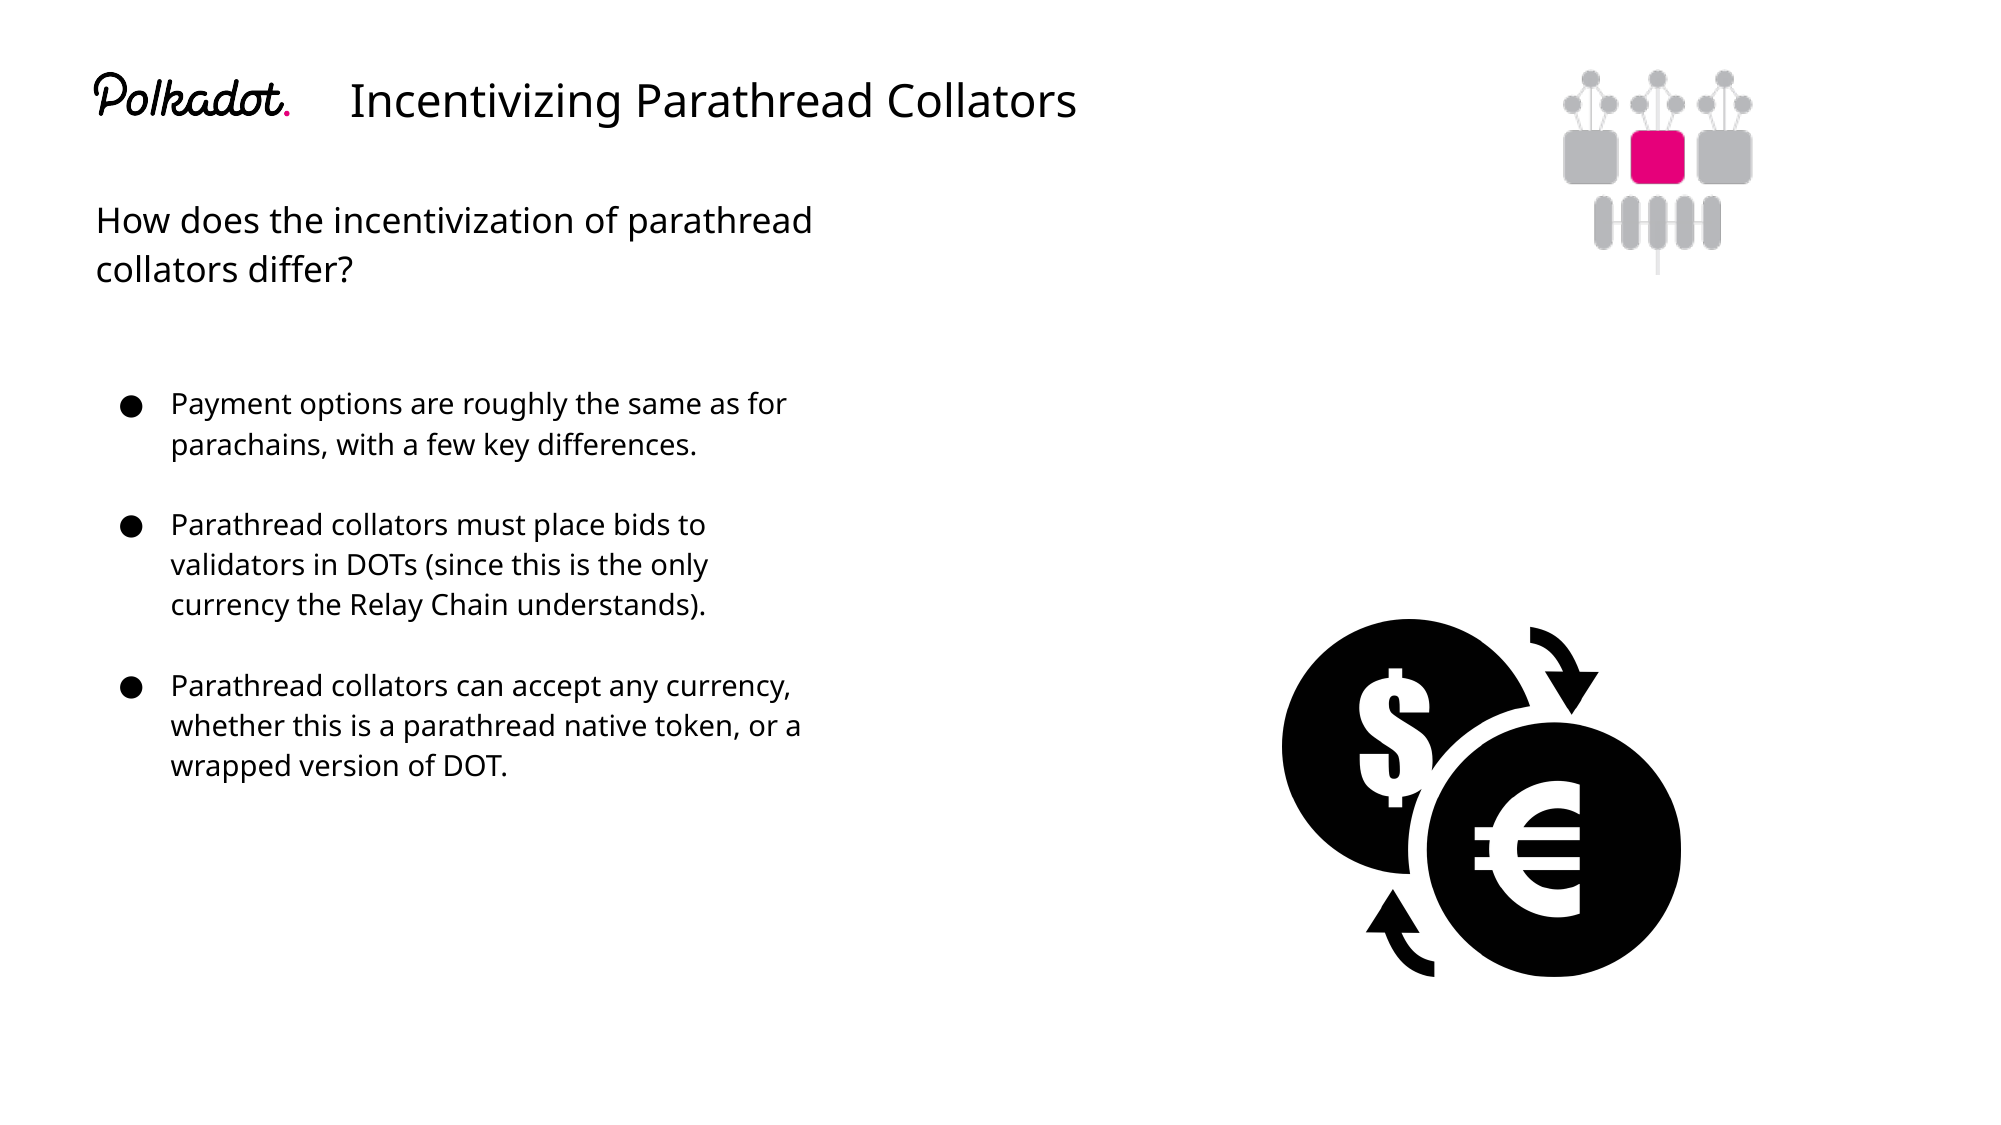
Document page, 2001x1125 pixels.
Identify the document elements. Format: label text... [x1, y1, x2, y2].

picture [1540, 40, 1776, 275]
title Incentivizing Parathread Collators [335, 61, 1237, 135]
text_box How does the incentivization of parathread collators differ? Payment options are roughly the same as for parachains, with a few key differences. Parathread collators must place bids to validators in DOTs (since this is the only currency the Relay Chain understands). Parathread collators can accept any currency, whether this is a parathread native token, or a wrapped version of DOT. [80, 177, 831, 946]
picture [1282, 619, 1681, 977]
picture [58, 27, 325, 161]
